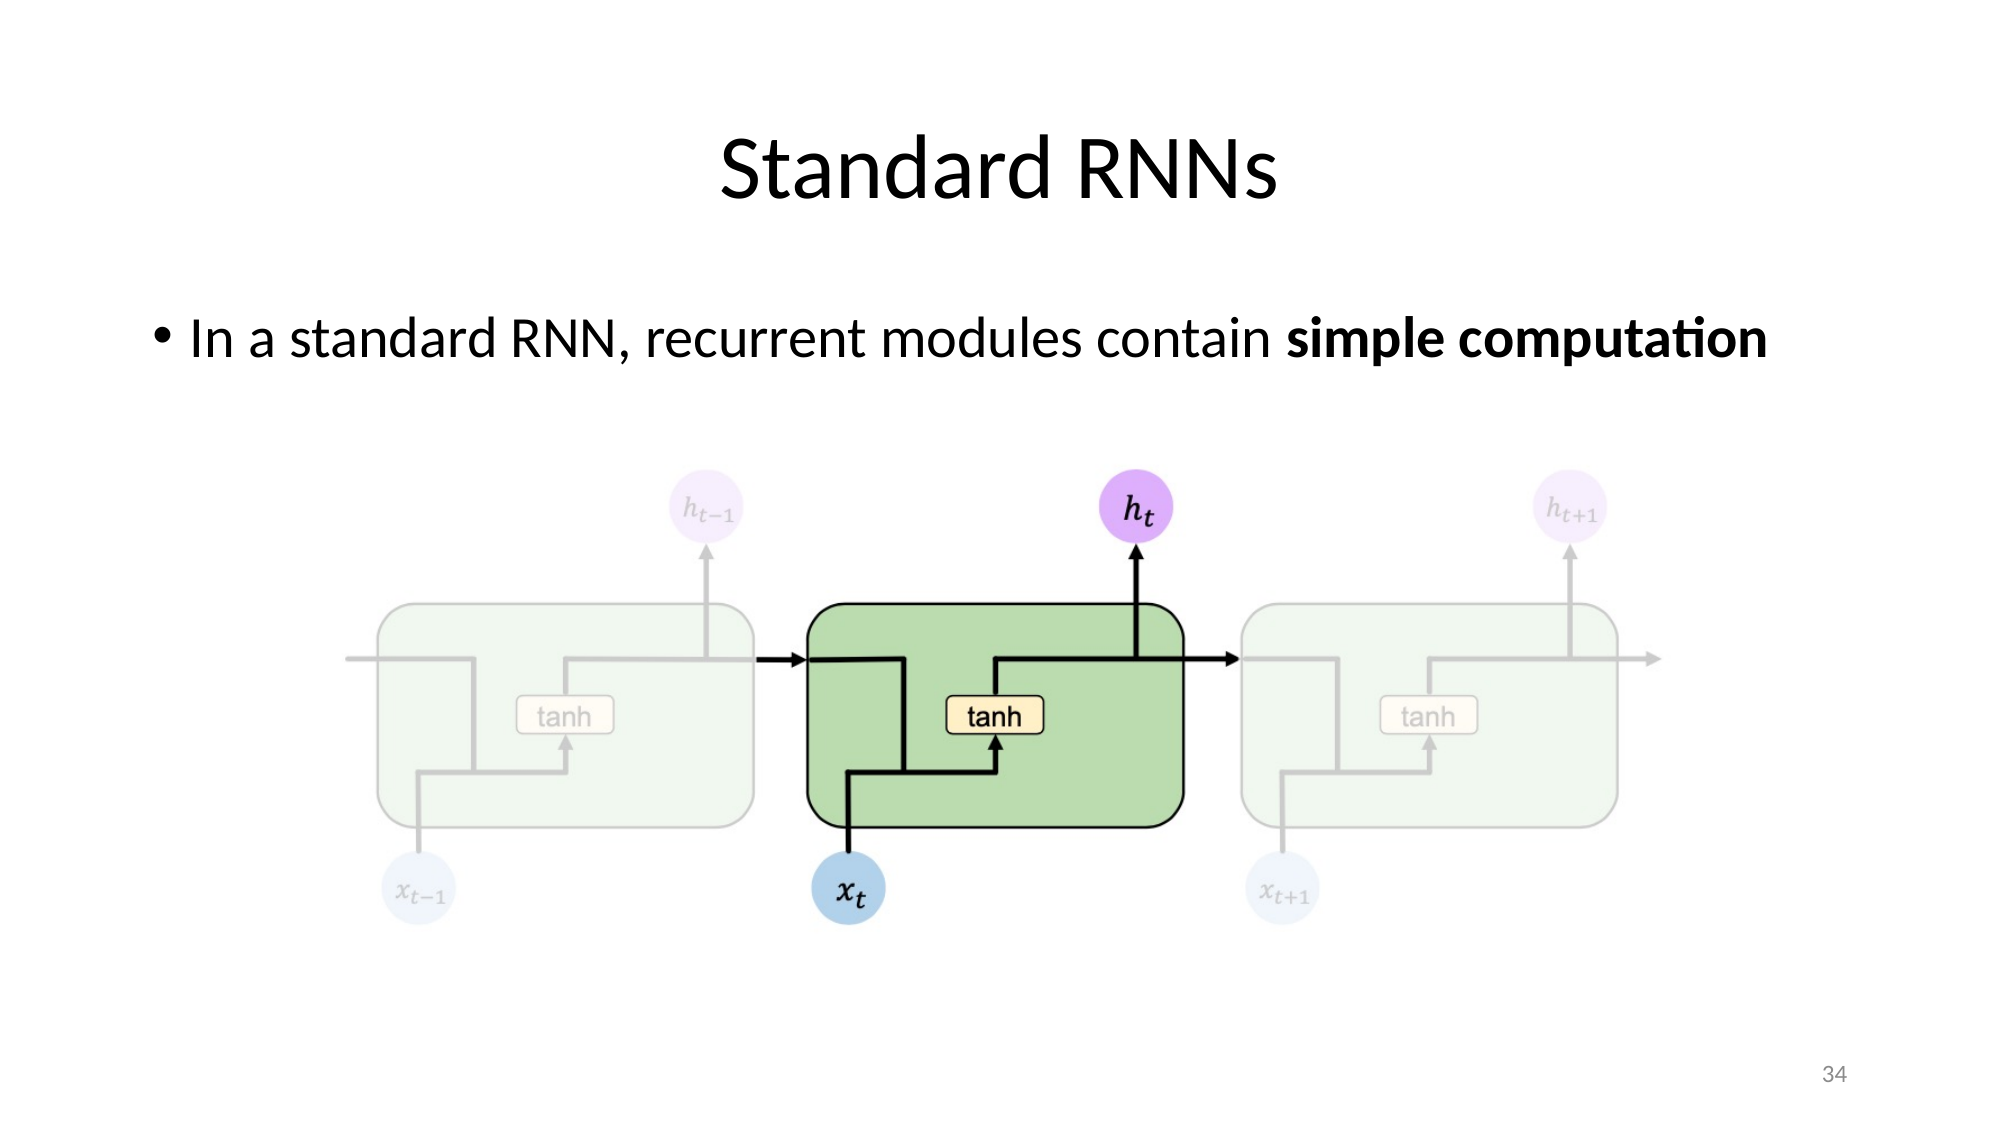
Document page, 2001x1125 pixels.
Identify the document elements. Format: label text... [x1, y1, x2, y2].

slide_number 34 [1412, 1042, 1863, 1103]
title Standard RNNs [137, 59, 1863, 278]
list In a standard RNN, recurrent modules contain simple computation [137, 299, 1863, 1014]
picture [324, 447, 1676, 942]
